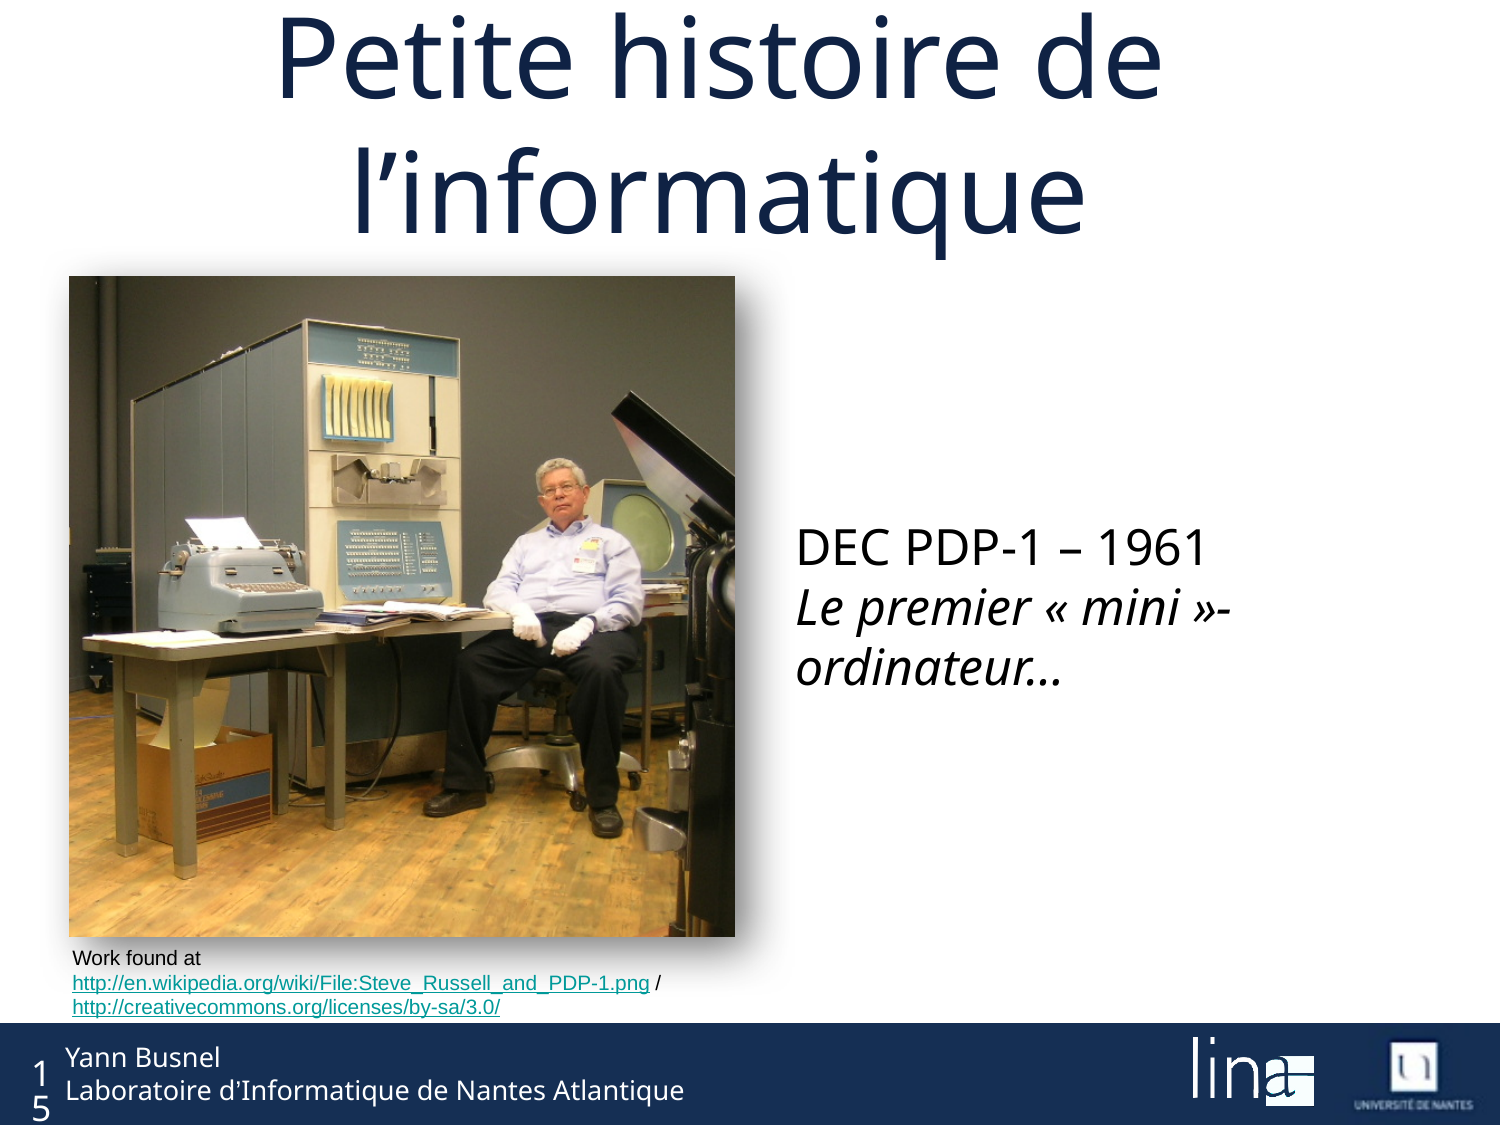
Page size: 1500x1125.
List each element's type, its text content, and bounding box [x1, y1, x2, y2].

title Petite histoire de l’informatique [44, 22, 1395, 219]
picture [0, 1023, 1500, 1125]
slide_number 15 [20, 1045, 70, 1100]
text_box Work found at http://en.wikipedia.org/wiki/File:Steve_Russell_and_PDP-1.png / http://creativecommons.org/licenses/by-sa/3.0/ [57, 936, 735, 1027]
picture [69, 276, 735, 938]
text_box DEC PDP-1 – 1961 Le premier « mini »-ordinateur… [782, 508, 1436, 703]
